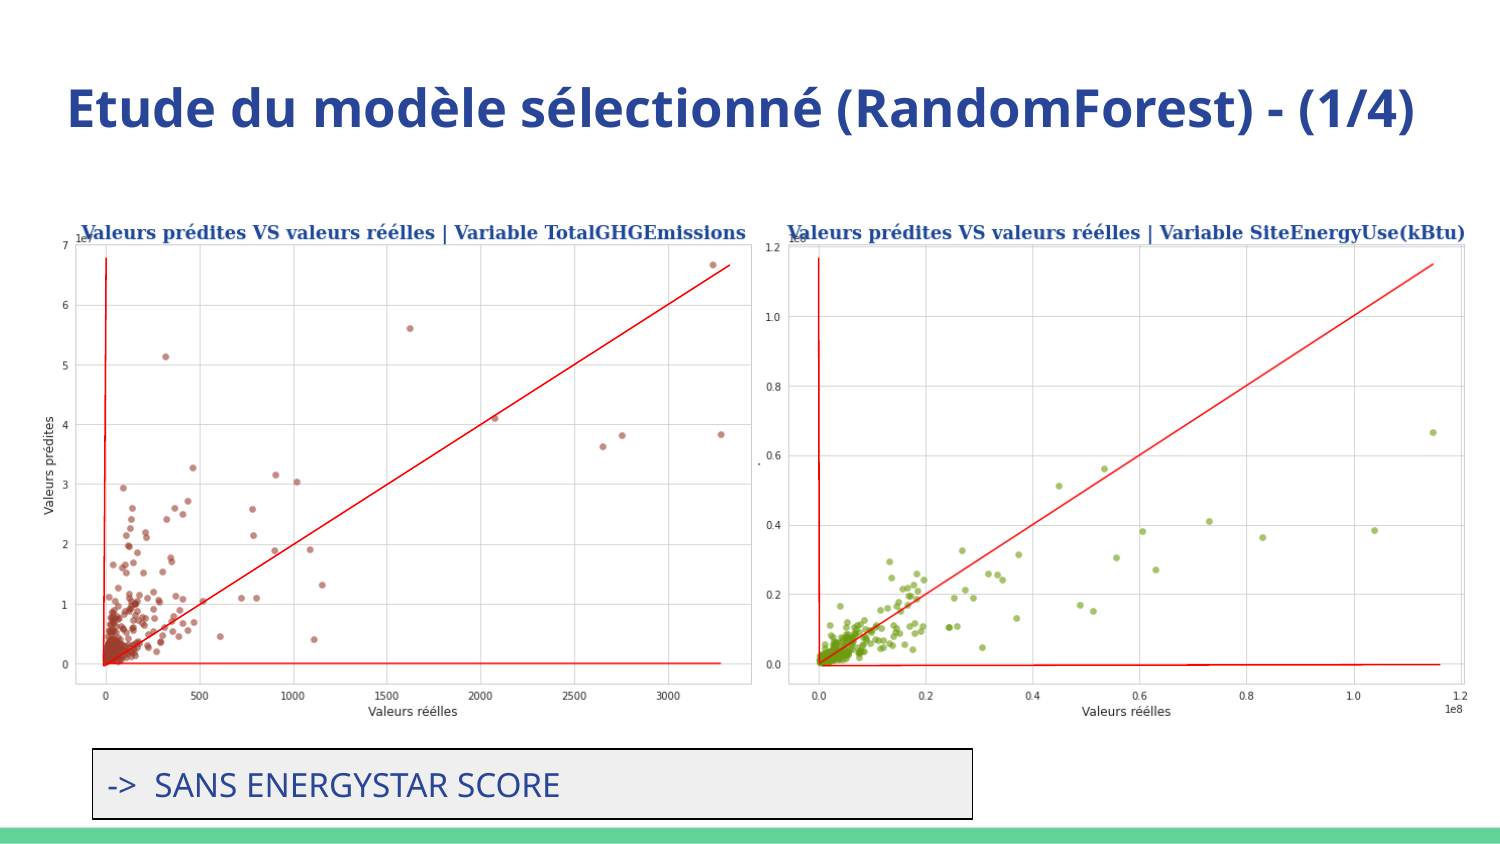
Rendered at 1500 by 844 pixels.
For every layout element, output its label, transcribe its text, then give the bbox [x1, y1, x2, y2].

text_box -> SANS ENERGYSTAR SCORE [92, 749, 973, 819]
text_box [103, 257, 107, 667]
title Etude du modèle sélectionné (RandomForest) - (1/4) [51, 60, 1449, 155]
picture [758, 216, 1476, 726]
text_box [37, 216, 758, 726]
